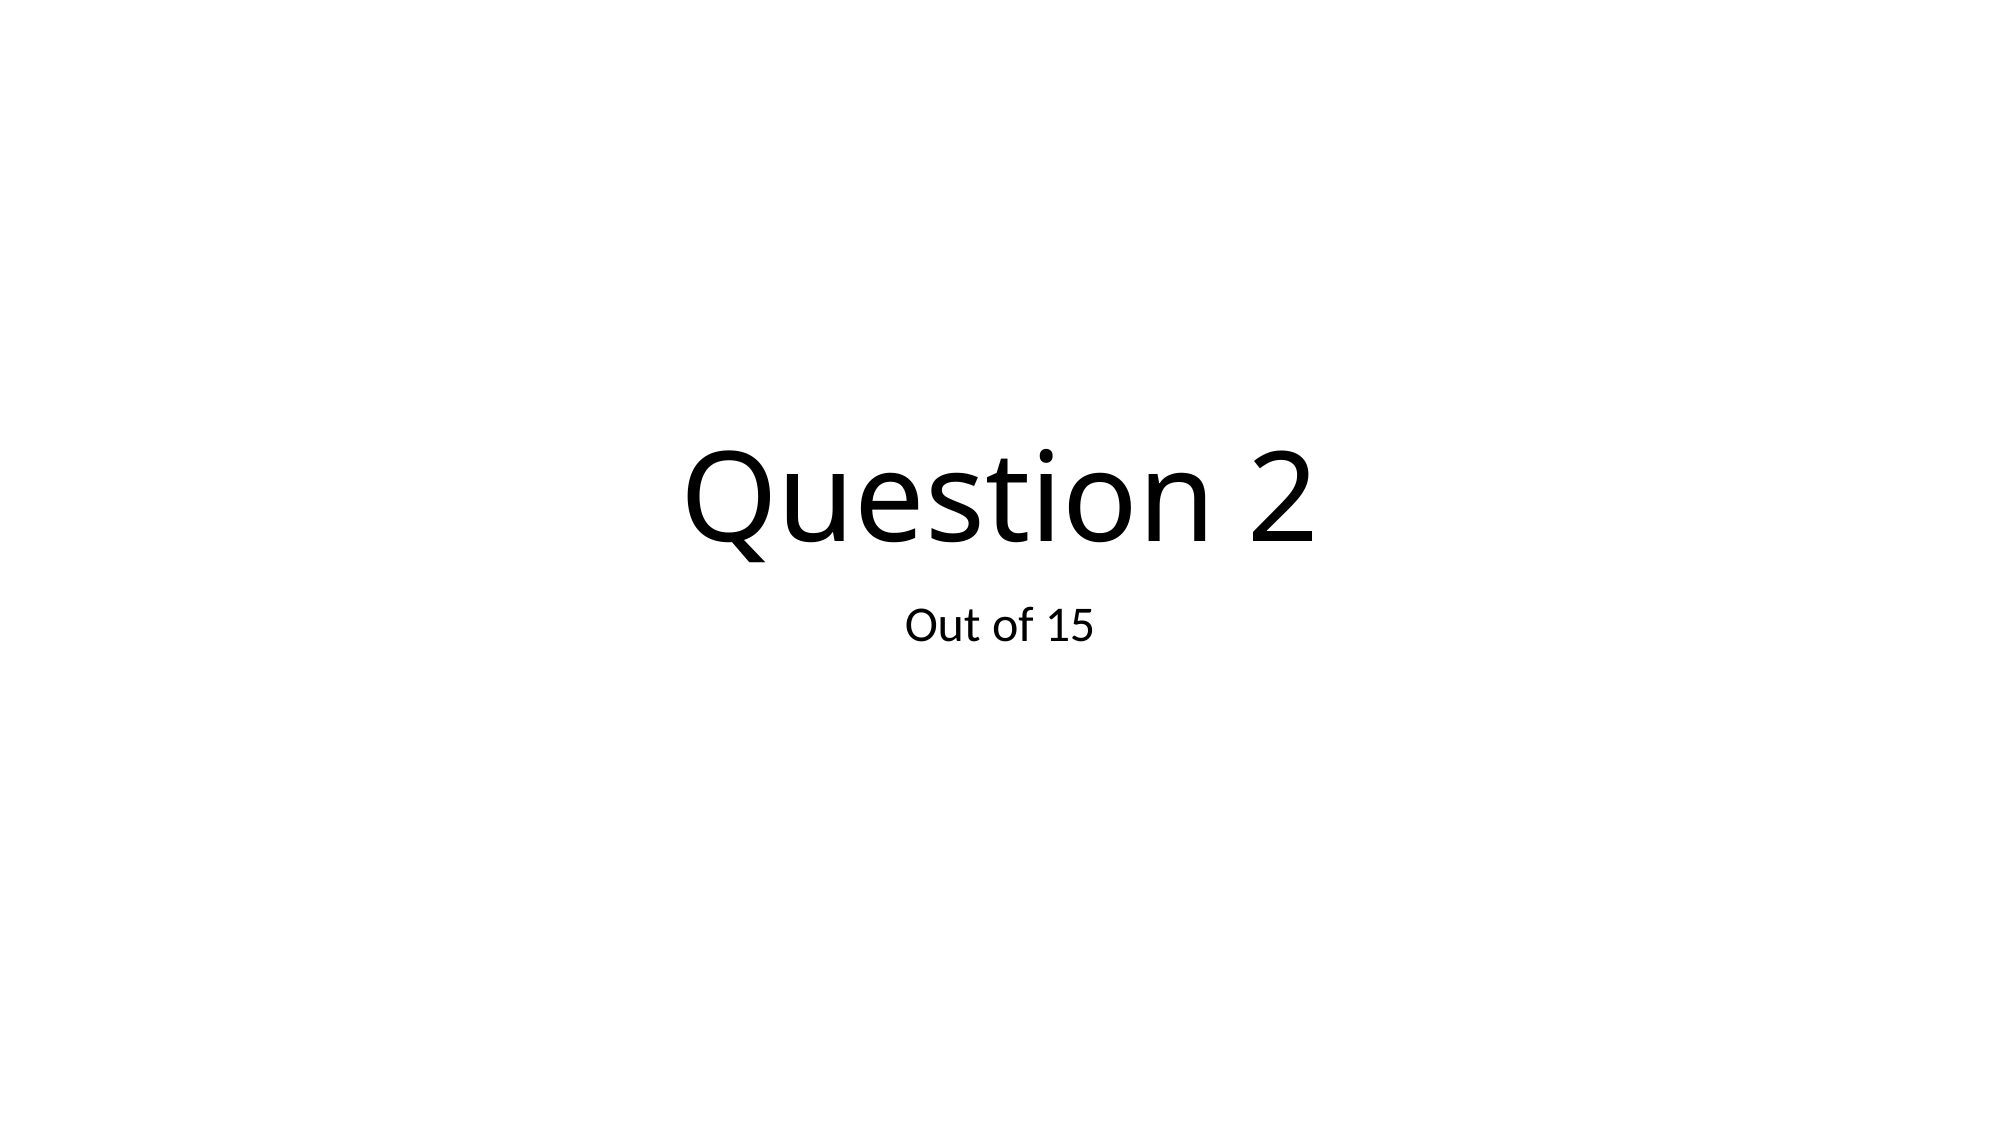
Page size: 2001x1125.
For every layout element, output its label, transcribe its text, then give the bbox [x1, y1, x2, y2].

subtitle Out of 15 [249, 590, 1750, 863]
title Question 2 [249, 184, 1750, 576]
